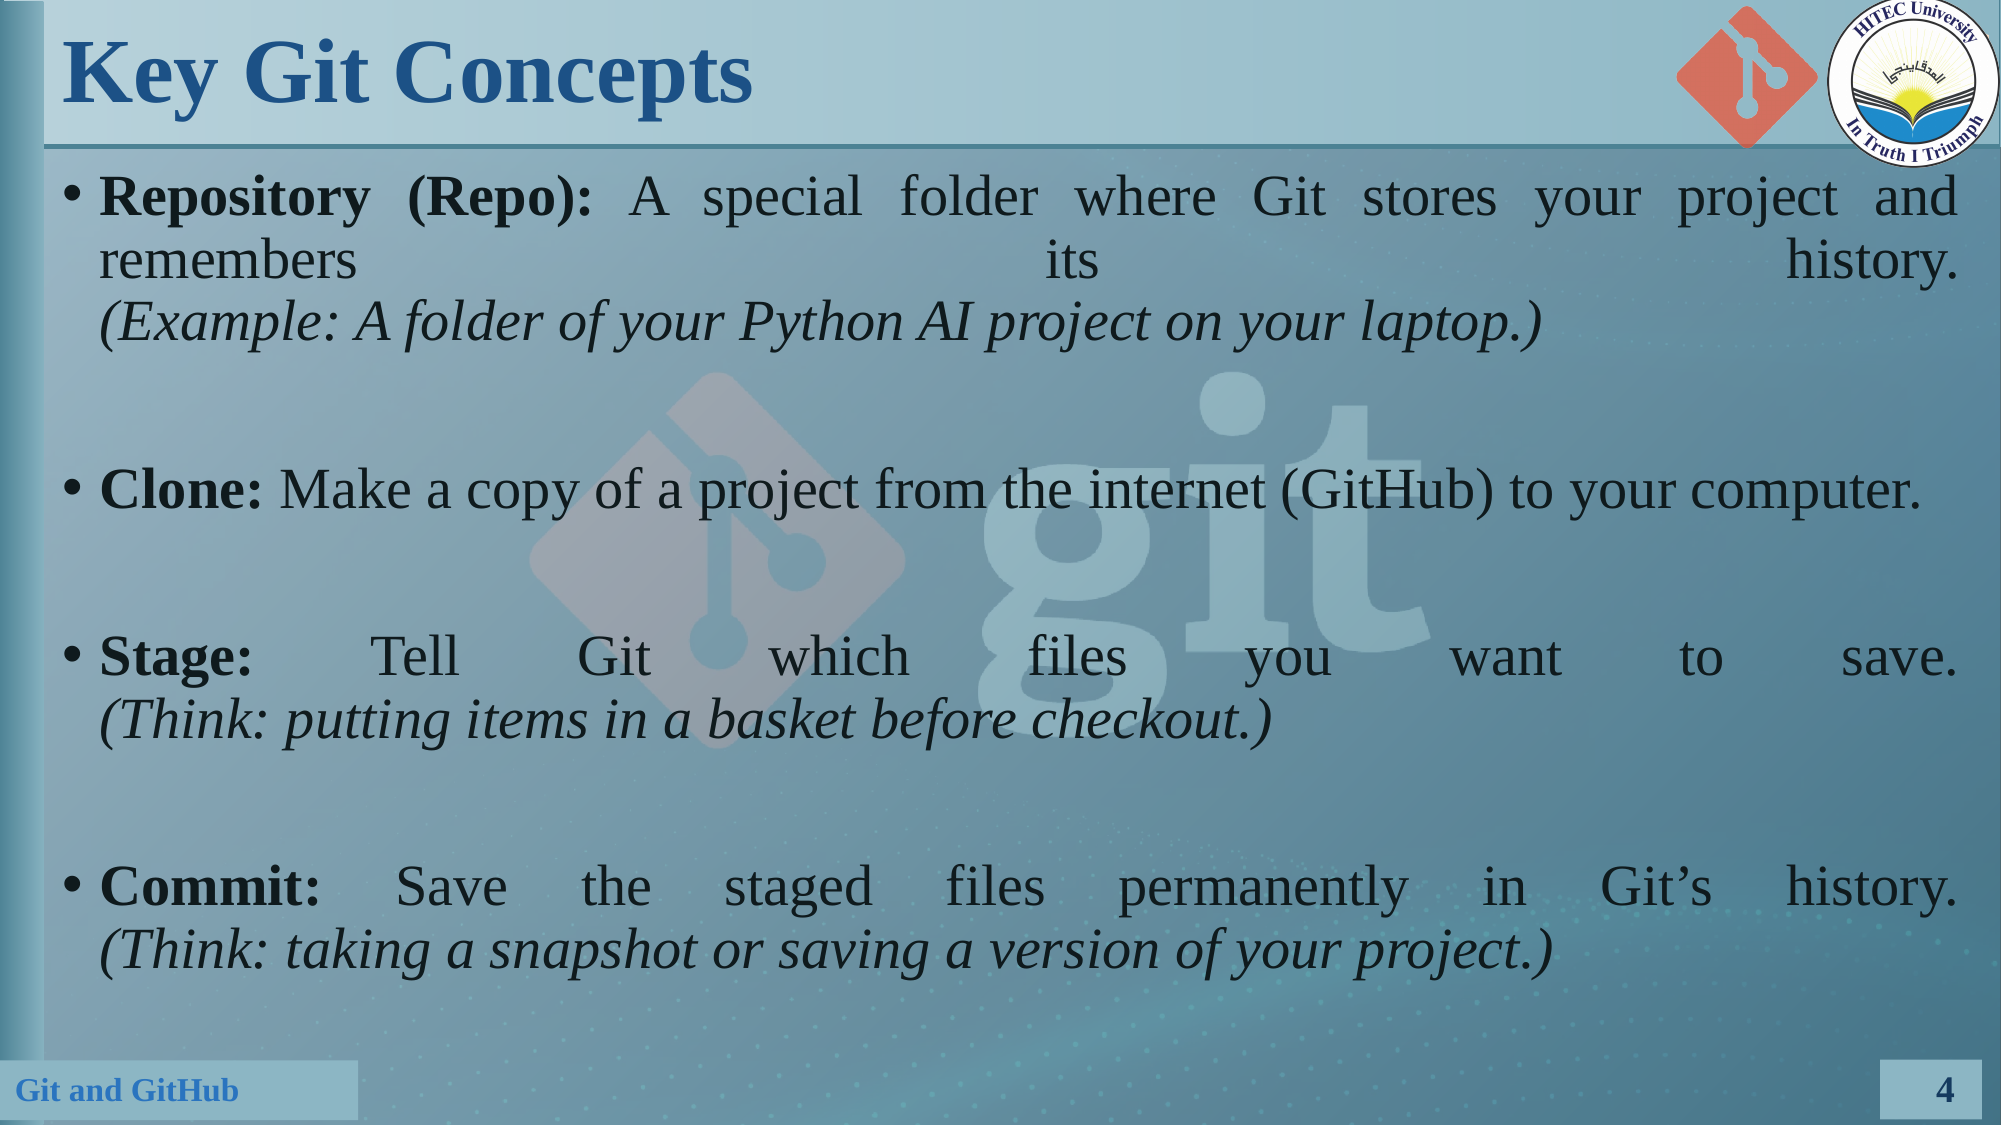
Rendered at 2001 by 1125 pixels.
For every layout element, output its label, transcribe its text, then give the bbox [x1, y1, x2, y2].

picture [1827, 0, 2000, 168]
title Key Git Concepts [47, 5, 1915, 141]
list Repository (Repo): A special folder where Git stores your project and remembers its history. (Example: A folder of your Python AI project on your laptop.) Clone: Make a copy of a project from the internet (GitHub) to your computer. Stage: Tell Git which files you want to save. (Think: putting items in a basket before checkout.) Commit: Save the staged files permanently in Git’s history. (Think: taking a snapshot or saving a version of your project.) [47, 157, 1975, 1057]
slide_number 4 [1692, 1057, 1970, 1118]
